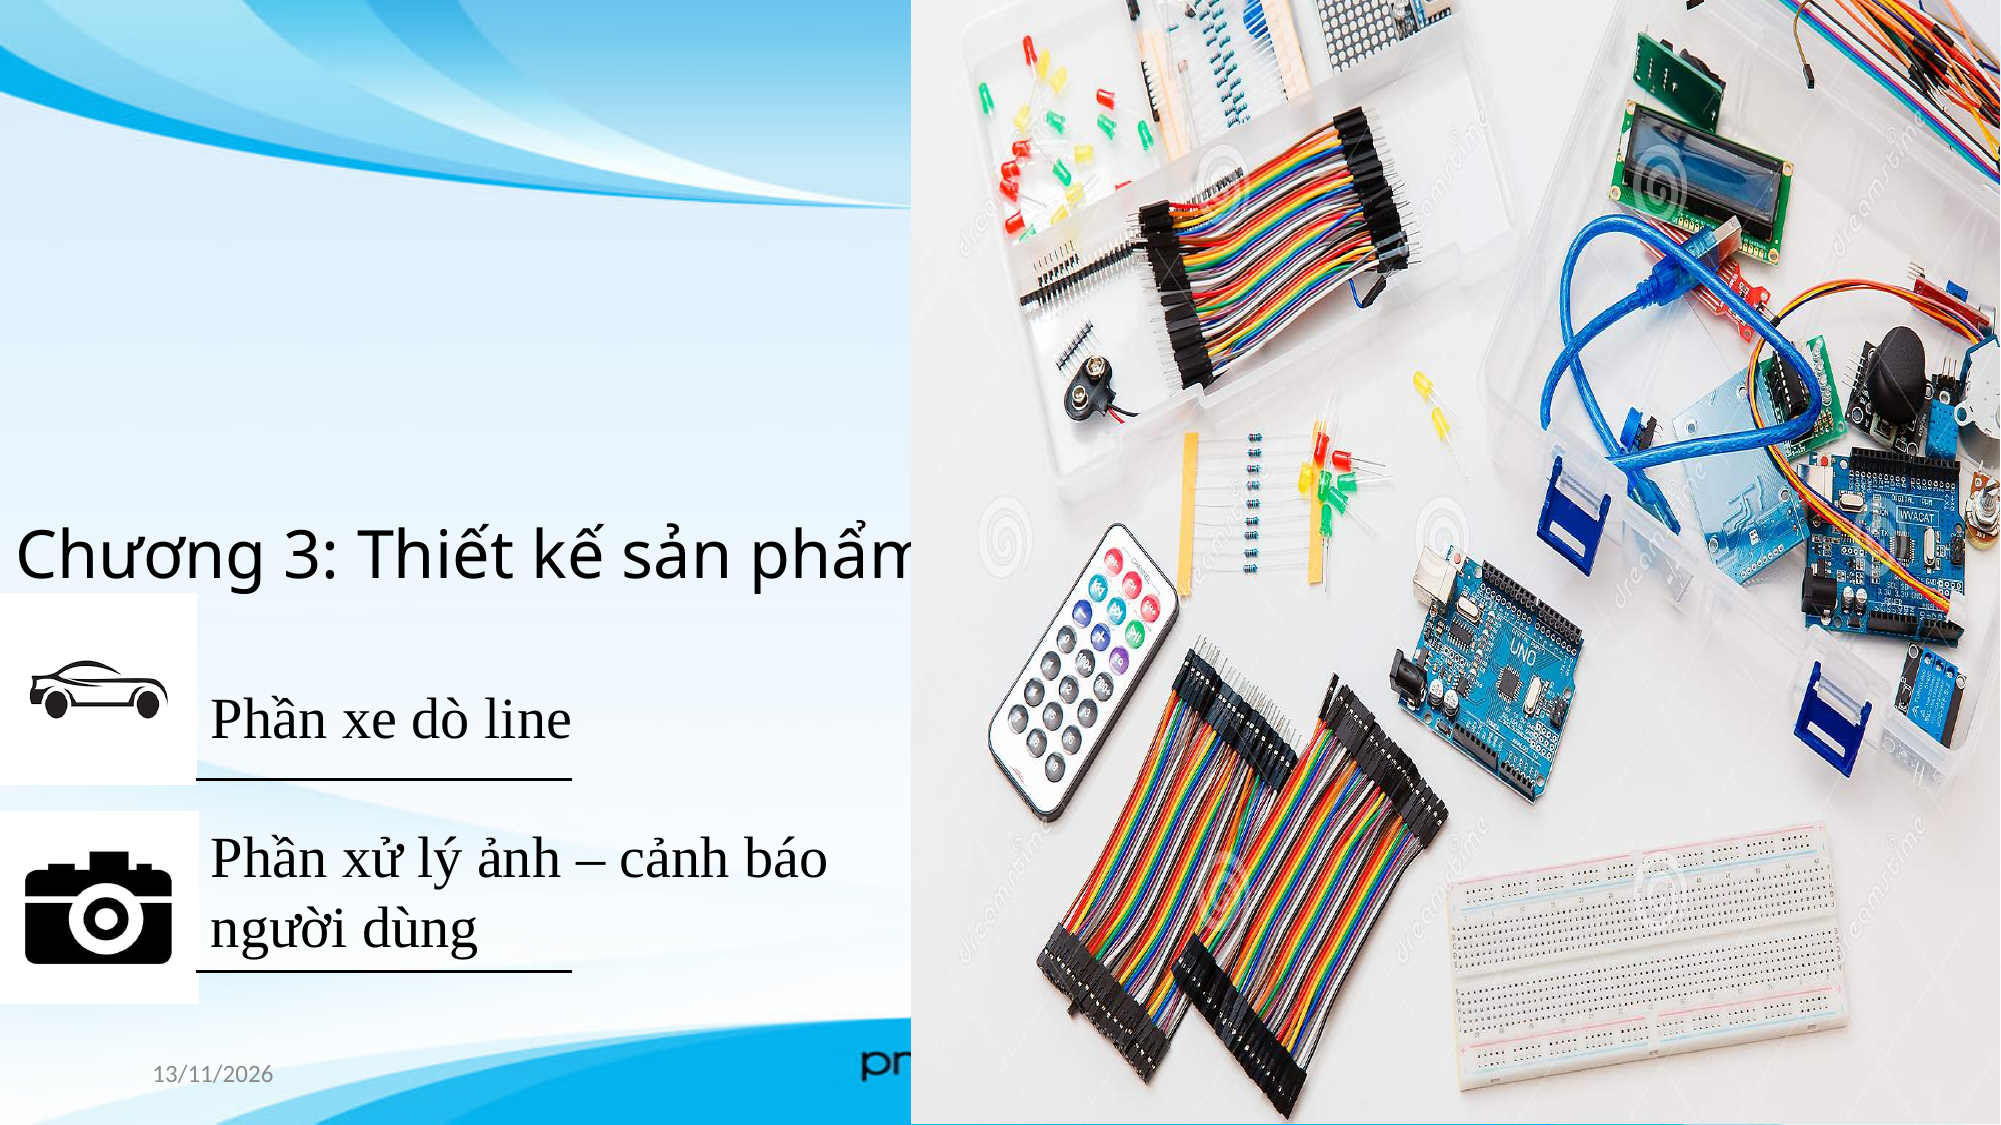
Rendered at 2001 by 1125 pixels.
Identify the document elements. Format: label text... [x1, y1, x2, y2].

picture [860, 1053, 868, 1079]
picture [884, 1053, 901, 1074]
title Chương 3: Thiết kế sản phẩm [0, 448, 911, 666]
text_box Phần xe dò line [197, 672, 783, 758]
picture [0, 0, 2001, 1125]
text_box Phần xử lý ảnh – cảnh báo người dùng [199, 811, 857, 967]
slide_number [137, 1042, 588, 1103]
